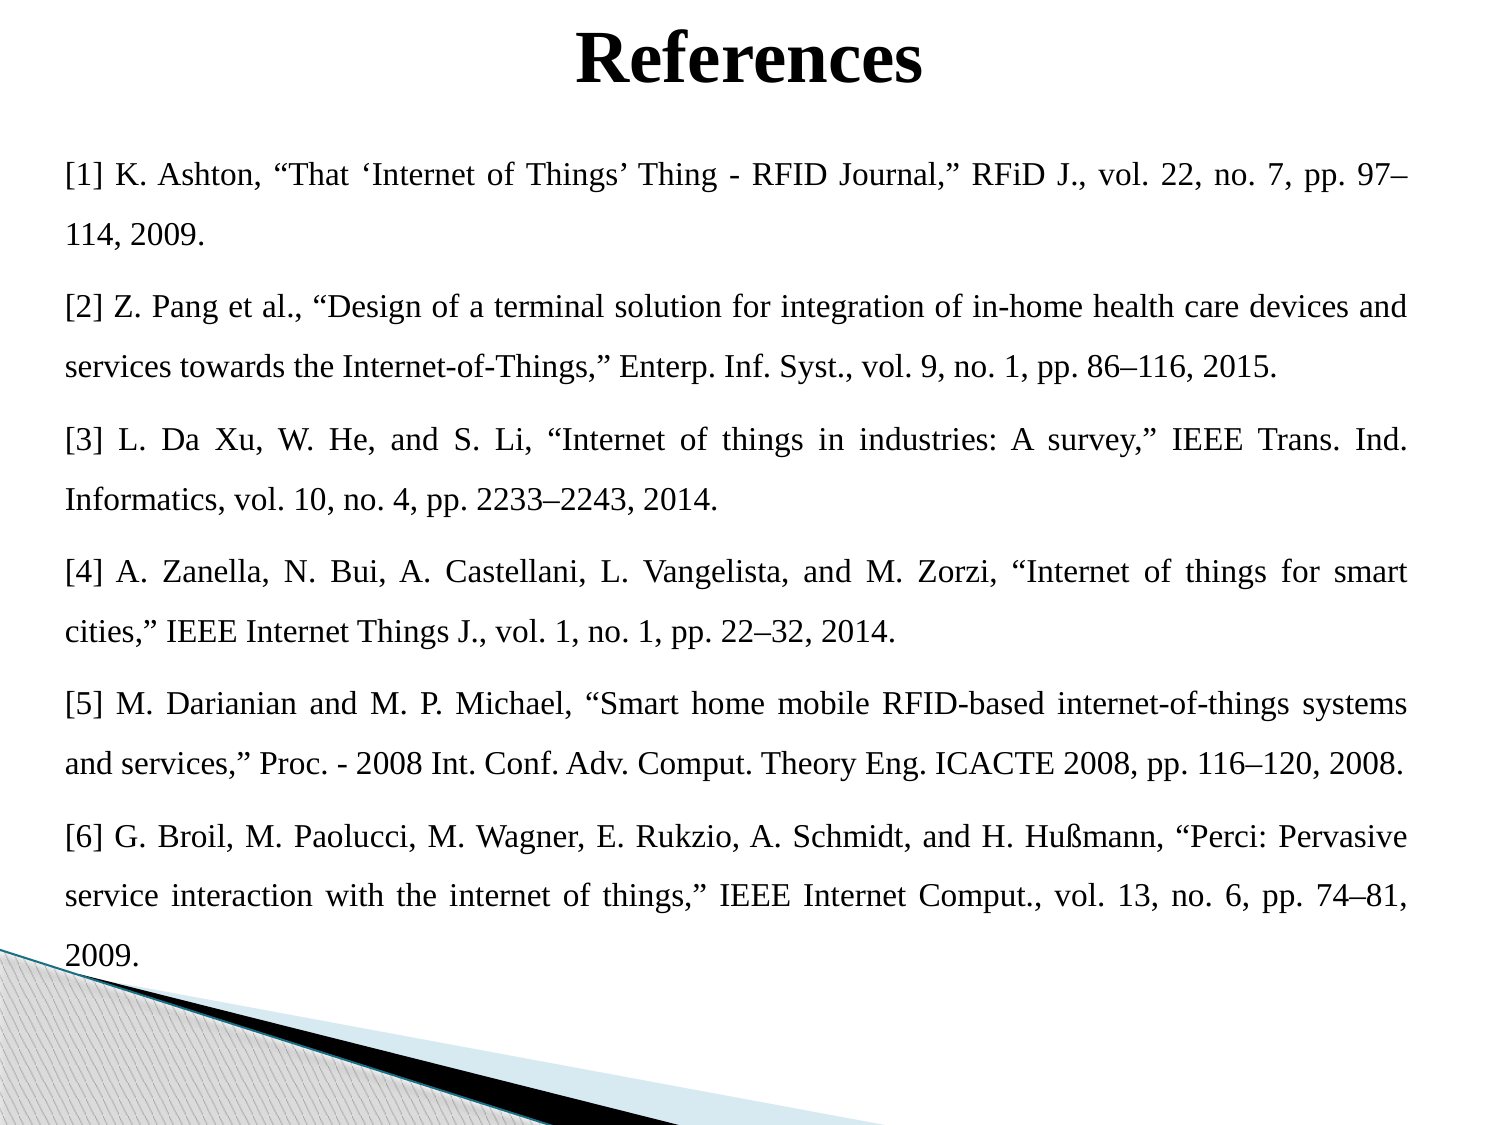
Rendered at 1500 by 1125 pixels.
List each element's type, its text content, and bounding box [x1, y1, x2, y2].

text_box References [74, 0, 1425, 124]
text_box [1] K. Ashton, “That ‘Internet of Things’ Thing - RFID Journal,” RFiD J., vol. 22, no. 7, pp. 97– 114, 2009. [2] Z. Pang et al., “Design of a terminal solution for integration of in-home health care devices and services towards the Internet-of-Things,” Enterp. Inf. Syst., vol. 9, no. 1, pp. 86–116, 2015. [3] L. Da Xu, W. He, and S. Li, “Internet of things in industries: A survey,” IEEE Trans. Ind. Informatics, vol. 10, no. 4, pp. 2233–2243, 2014. [4] A. Zanella, N. Bui, A. Castellani, L. Vangelista, and M. Zorzi, “Internet of things for smart cities,” IEEE Internet Things J., vol. 1, no. 1, pp. 22–32, 2014. [5] M. Darianian and M. P. Michael, “Smart home mobile RFID-based internet-of-things systems and services,” Proc. - 2008 Int. Conf. Adv. Comput. Theory Eng. ICACTE 2008, pp. 116–120, 2008. [6] G. Broil, M. Paolucci, M. Wagner, E. Rukzio, A. Schmidt, and H. Hußmann, “Perci: Pervasive service interaction with the internet of things,” IEEE Internet Comput., vol. 13, no. 6, pp. 74–81, 2009. [50, 124, 1425, 981]
